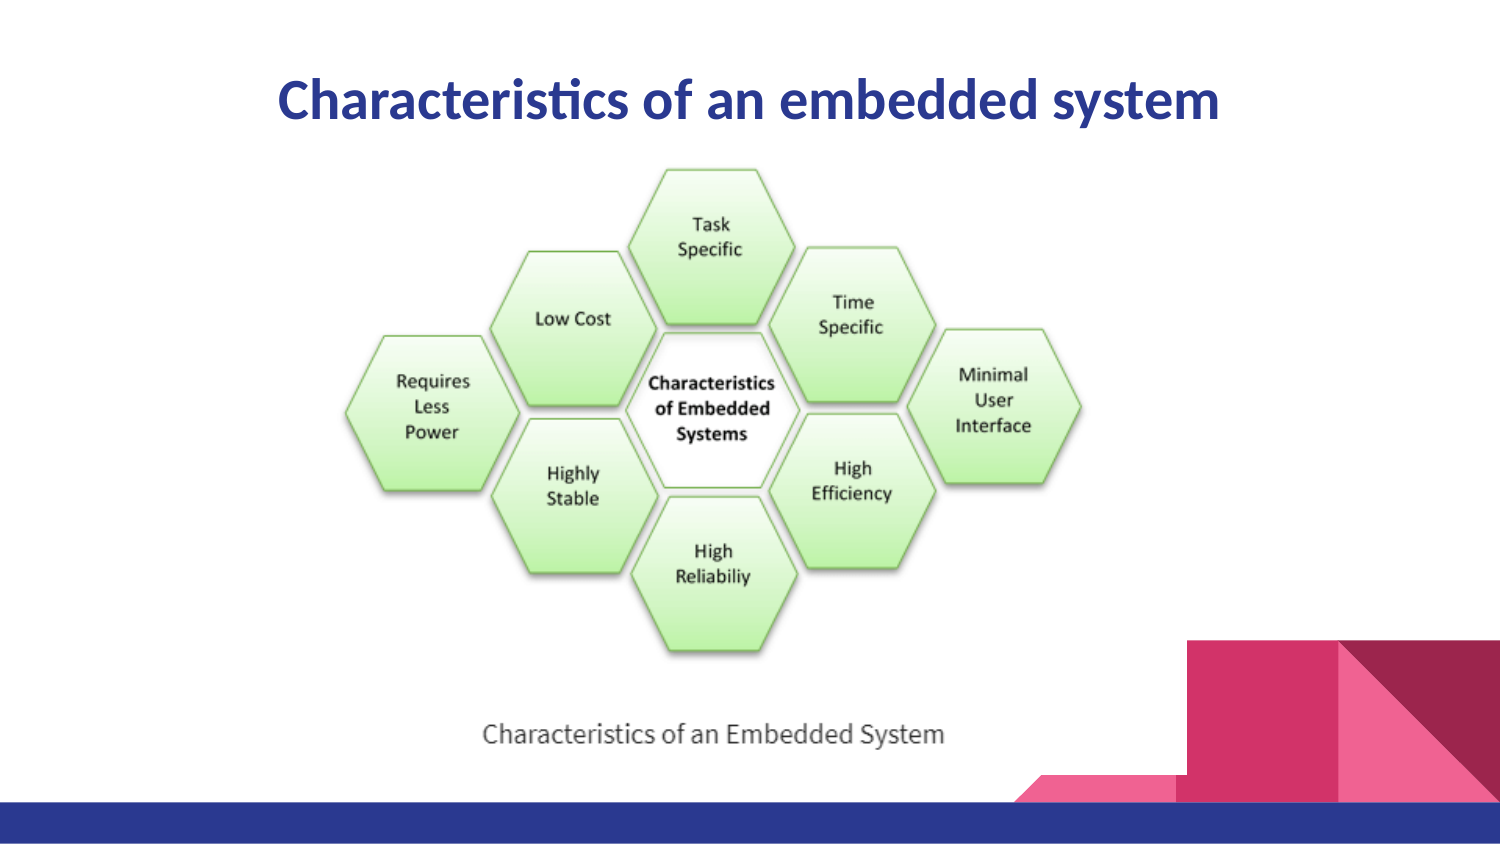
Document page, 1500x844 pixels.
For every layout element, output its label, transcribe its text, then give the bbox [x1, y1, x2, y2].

title Characteristics of an embedded system [51, 46, 1449, 147]
picture [236, 154, 1188, 776]
